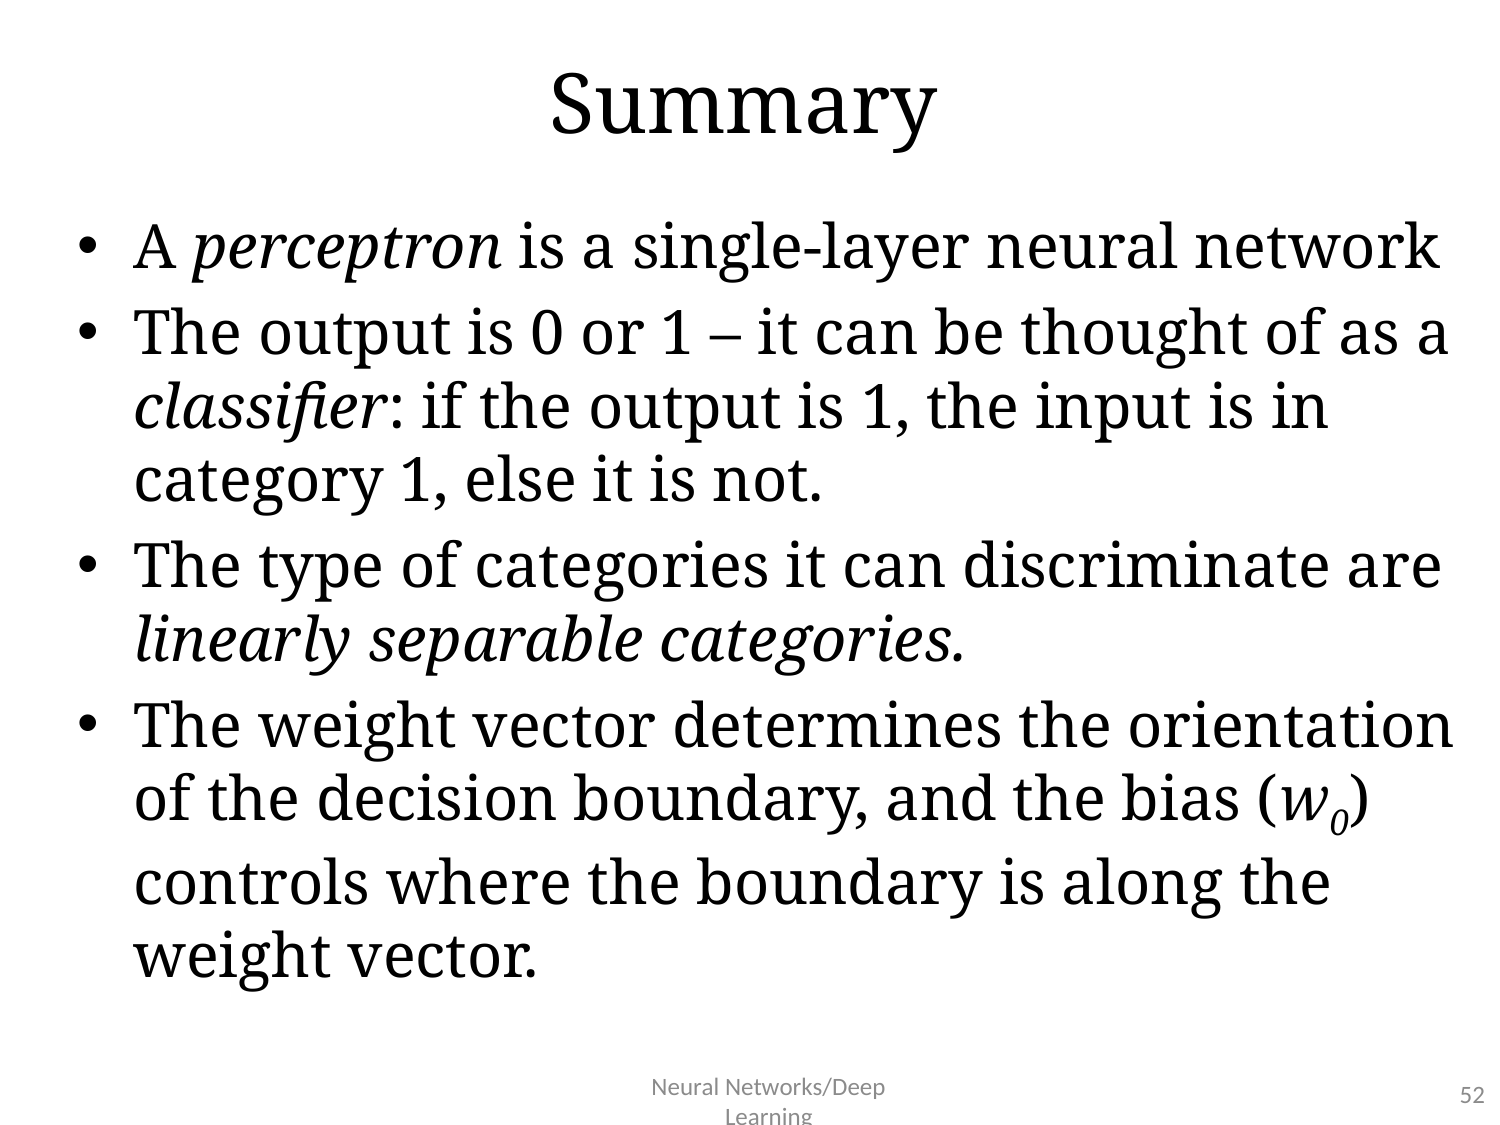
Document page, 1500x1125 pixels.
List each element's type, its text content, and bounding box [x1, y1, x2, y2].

footer Neural Networks/Deep Learning [612, 1075, 925, 1125]
list A perceptron is a single-layer neural network The output is 0 or 1 – it can be thought of as a classifier: if the output is 1, the input is in category 1, else it is not. The type of categories it can discriminate are linearly separable categories. The weight vector determines the orientation of the decision boundary, and the bias (w0) controls where the boundary is along the weight vector. [62, 200, 1475, 1013]
slide_number 52 [1437, 1062, 1500, 1125]
title Summary [37, 37, 1450, 163]
